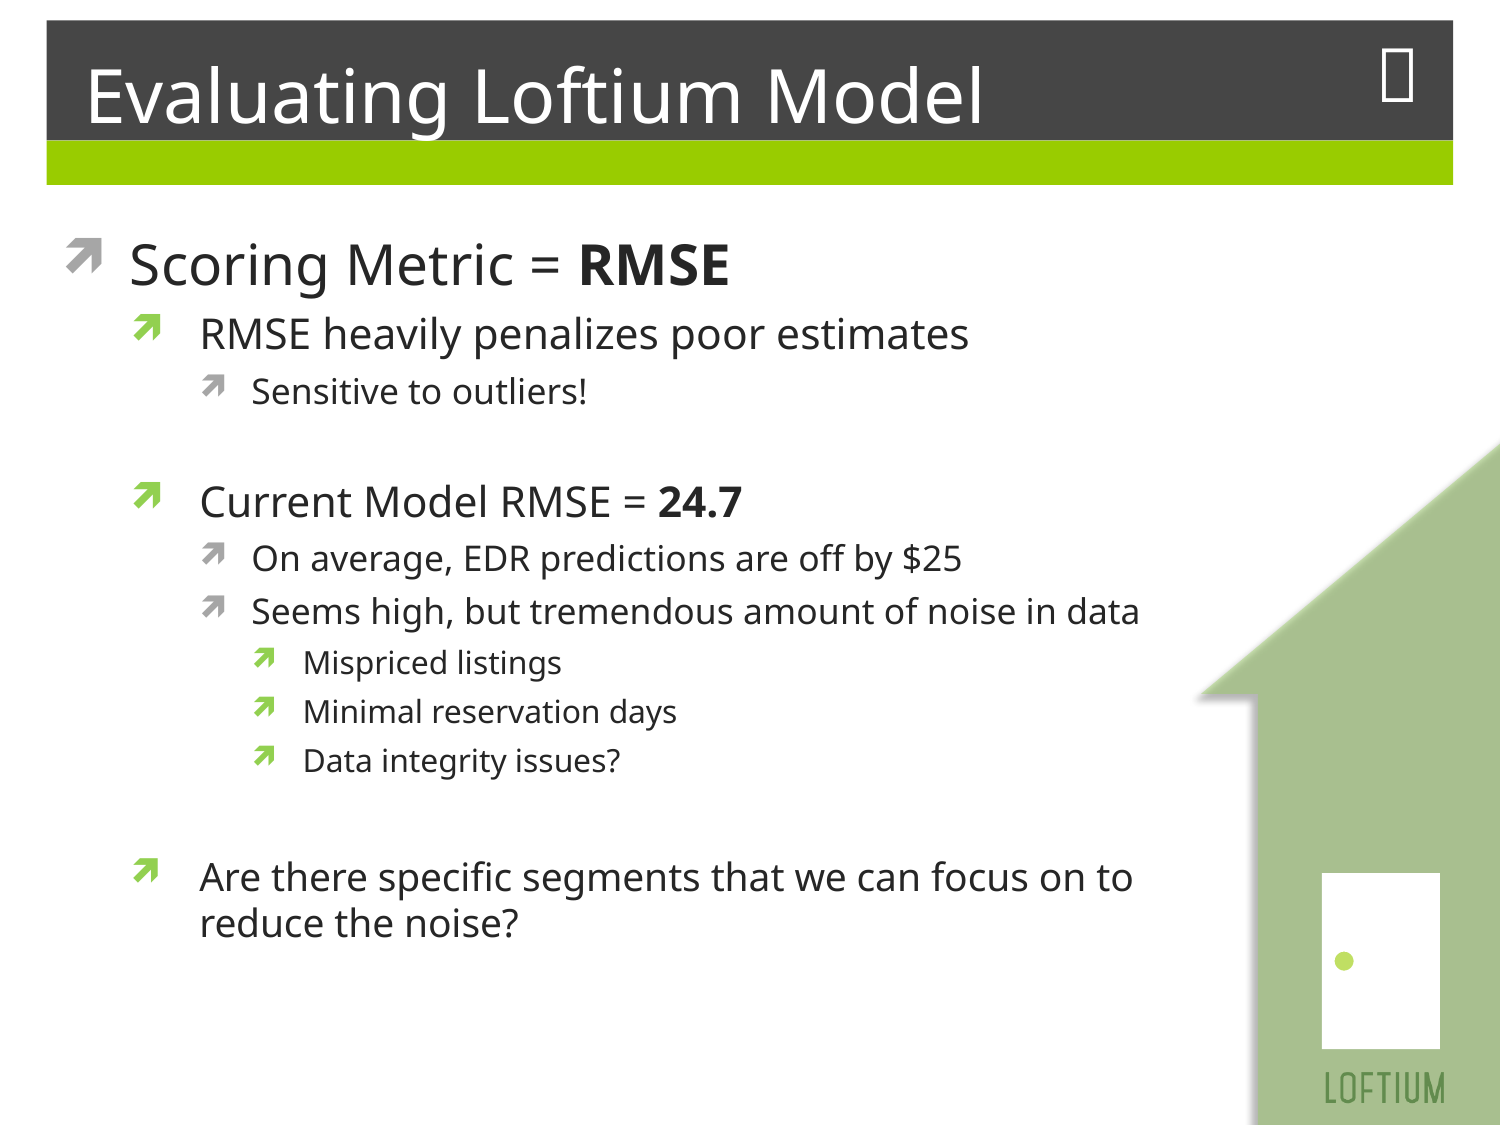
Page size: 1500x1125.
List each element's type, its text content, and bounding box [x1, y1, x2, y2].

title Evaluating Loftium Model [69, 51, 1351, 139]
list Scoring Metric = RMSE RMSE heavily penalizes poor estimates Sensitive to outliers! Current Model RMSE = 24.7 On average, EDR predictions are off by $25 Seems high, but tremendous amount of noise in data Mispriced listings Minimal reservation days Data integrity issues? Are there specific segments that we can focus on to reduce the noise? [46, 220, 1165, 1005]
